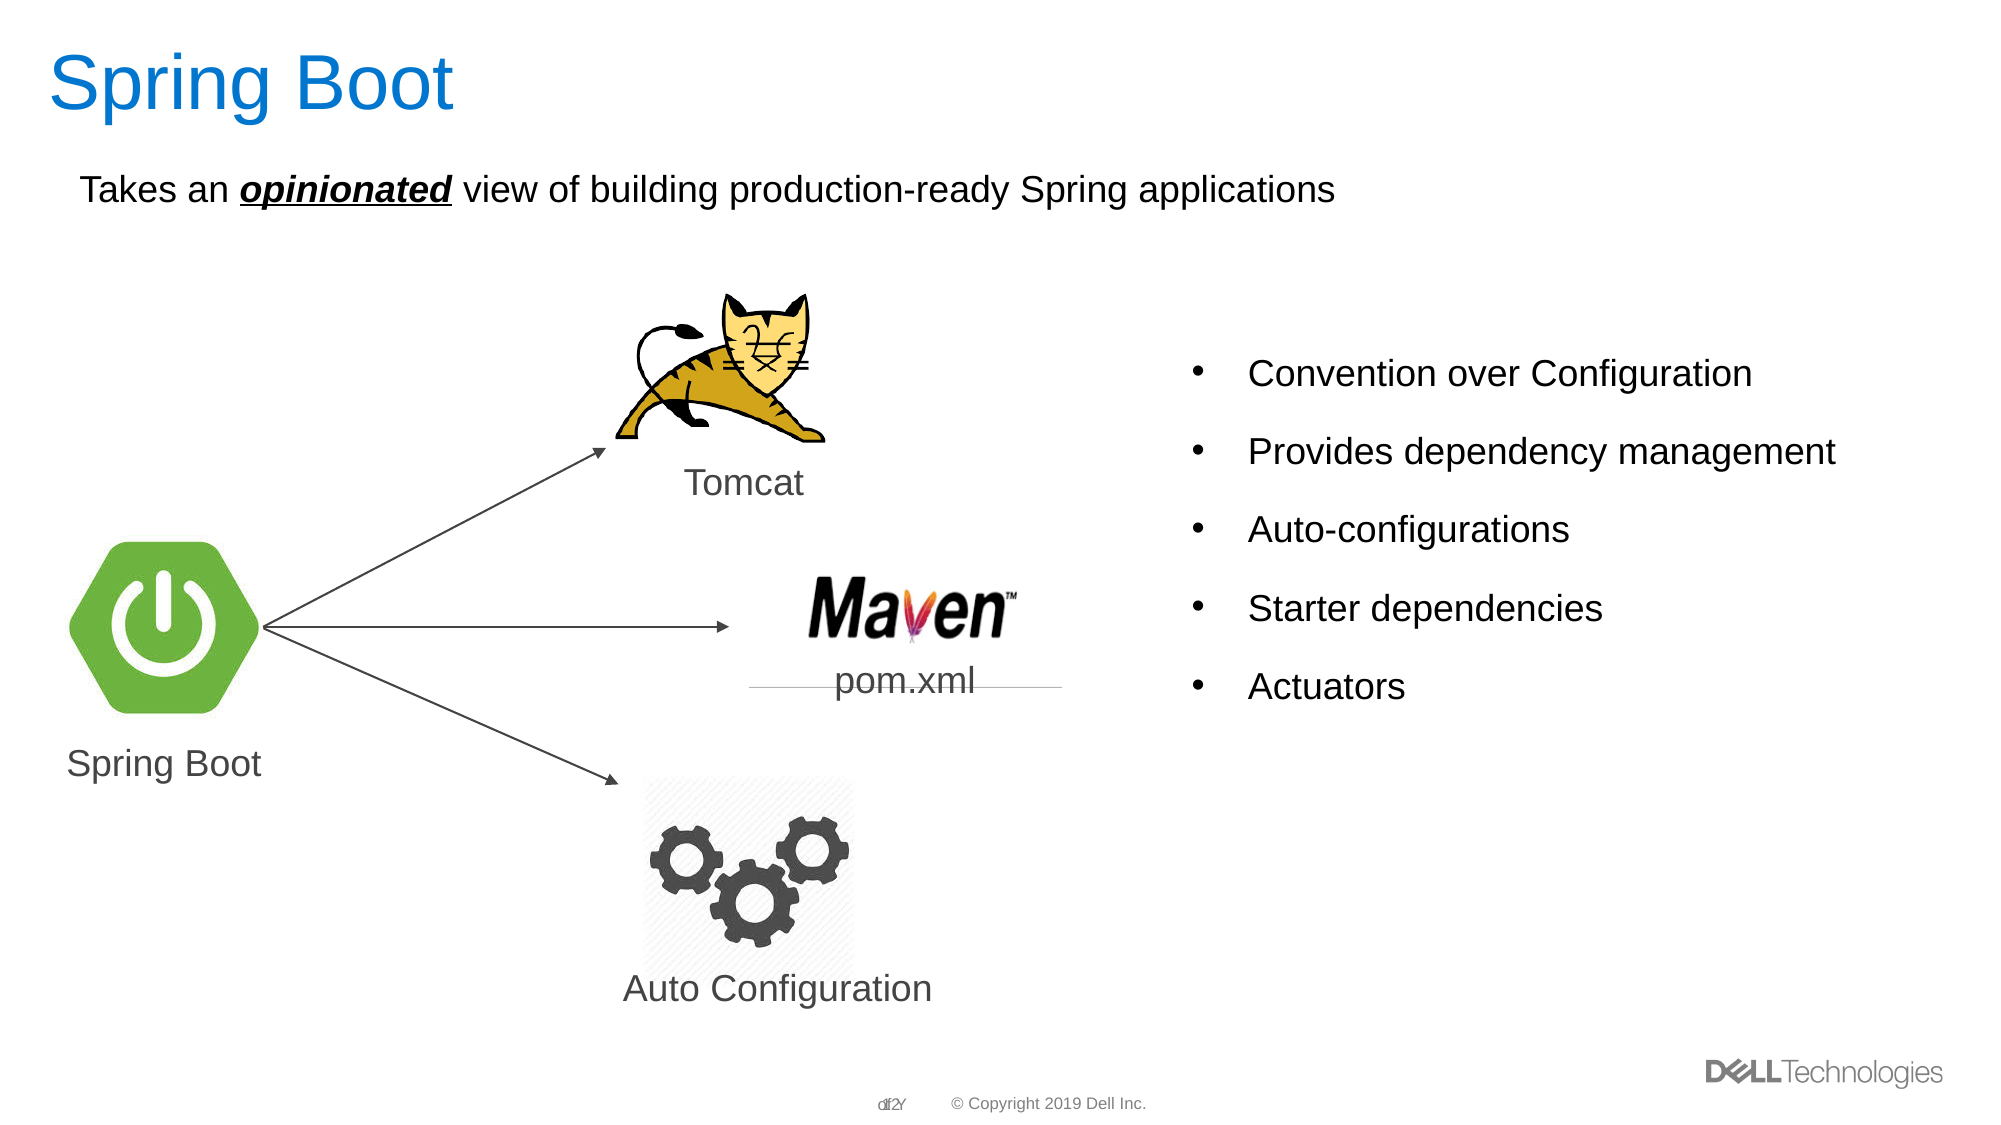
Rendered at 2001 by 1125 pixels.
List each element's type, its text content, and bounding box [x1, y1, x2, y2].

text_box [64, 286, 1062, 1010]
title Spring Boot [48, 42, 1924, 127]
text_box Takes an opinionated view of building production-ready Spring applications [64, 162, 1664, 218]
picture [1706, 1074, 1943, 1089]
list Convention over Configuration Provides dependency management Auto-configurations Starter dependencies Actuators [1191, 348, 1970, 1074]
